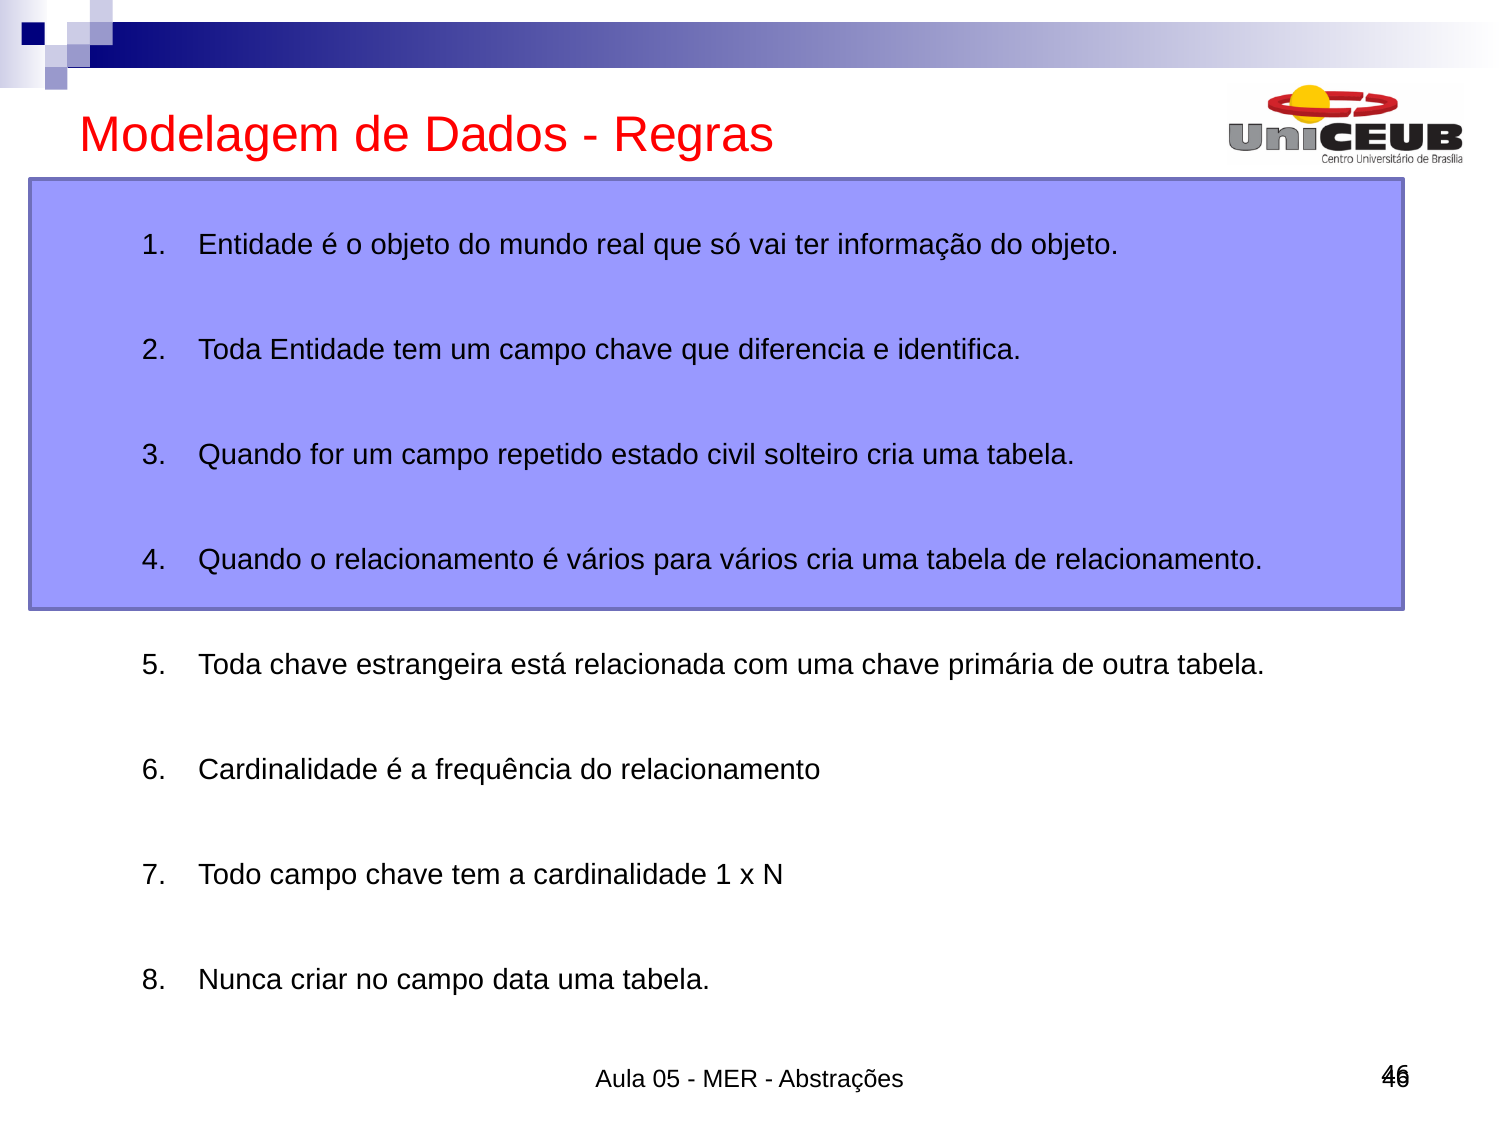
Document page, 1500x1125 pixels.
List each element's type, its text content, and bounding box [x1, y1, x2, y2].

title Modelagem de Dados - Regras [64, 83, 1211, 180]
footer Aula 05 - MER - Abstrações [512, 1025, 988, 1100]
text_box Entidade é o objeto do mundo real que só vai ter informação do objeto. Toda Entidade tem um campo chave que diferencia e identifica. Quando for um campo repetido estado civil solteiro cria uma tabela. Quando o relacionamento é vários para vários cria uma tabela de relacionamento. Toda chave estrangeira está relacionada com uma chave primária de outra tabela. Cardinalidade é a frequência do relacionamento Todo campo chave tem a cardinalidade 1 x N Nunca criar no campo data uma tabela. [126, 200, 1387, 1003]
text_box [30, 179, 1404, 610]
text_box ‹#› [1074, 1024, 1425, 1100]
picture [1227, 83, 1464, 165]
